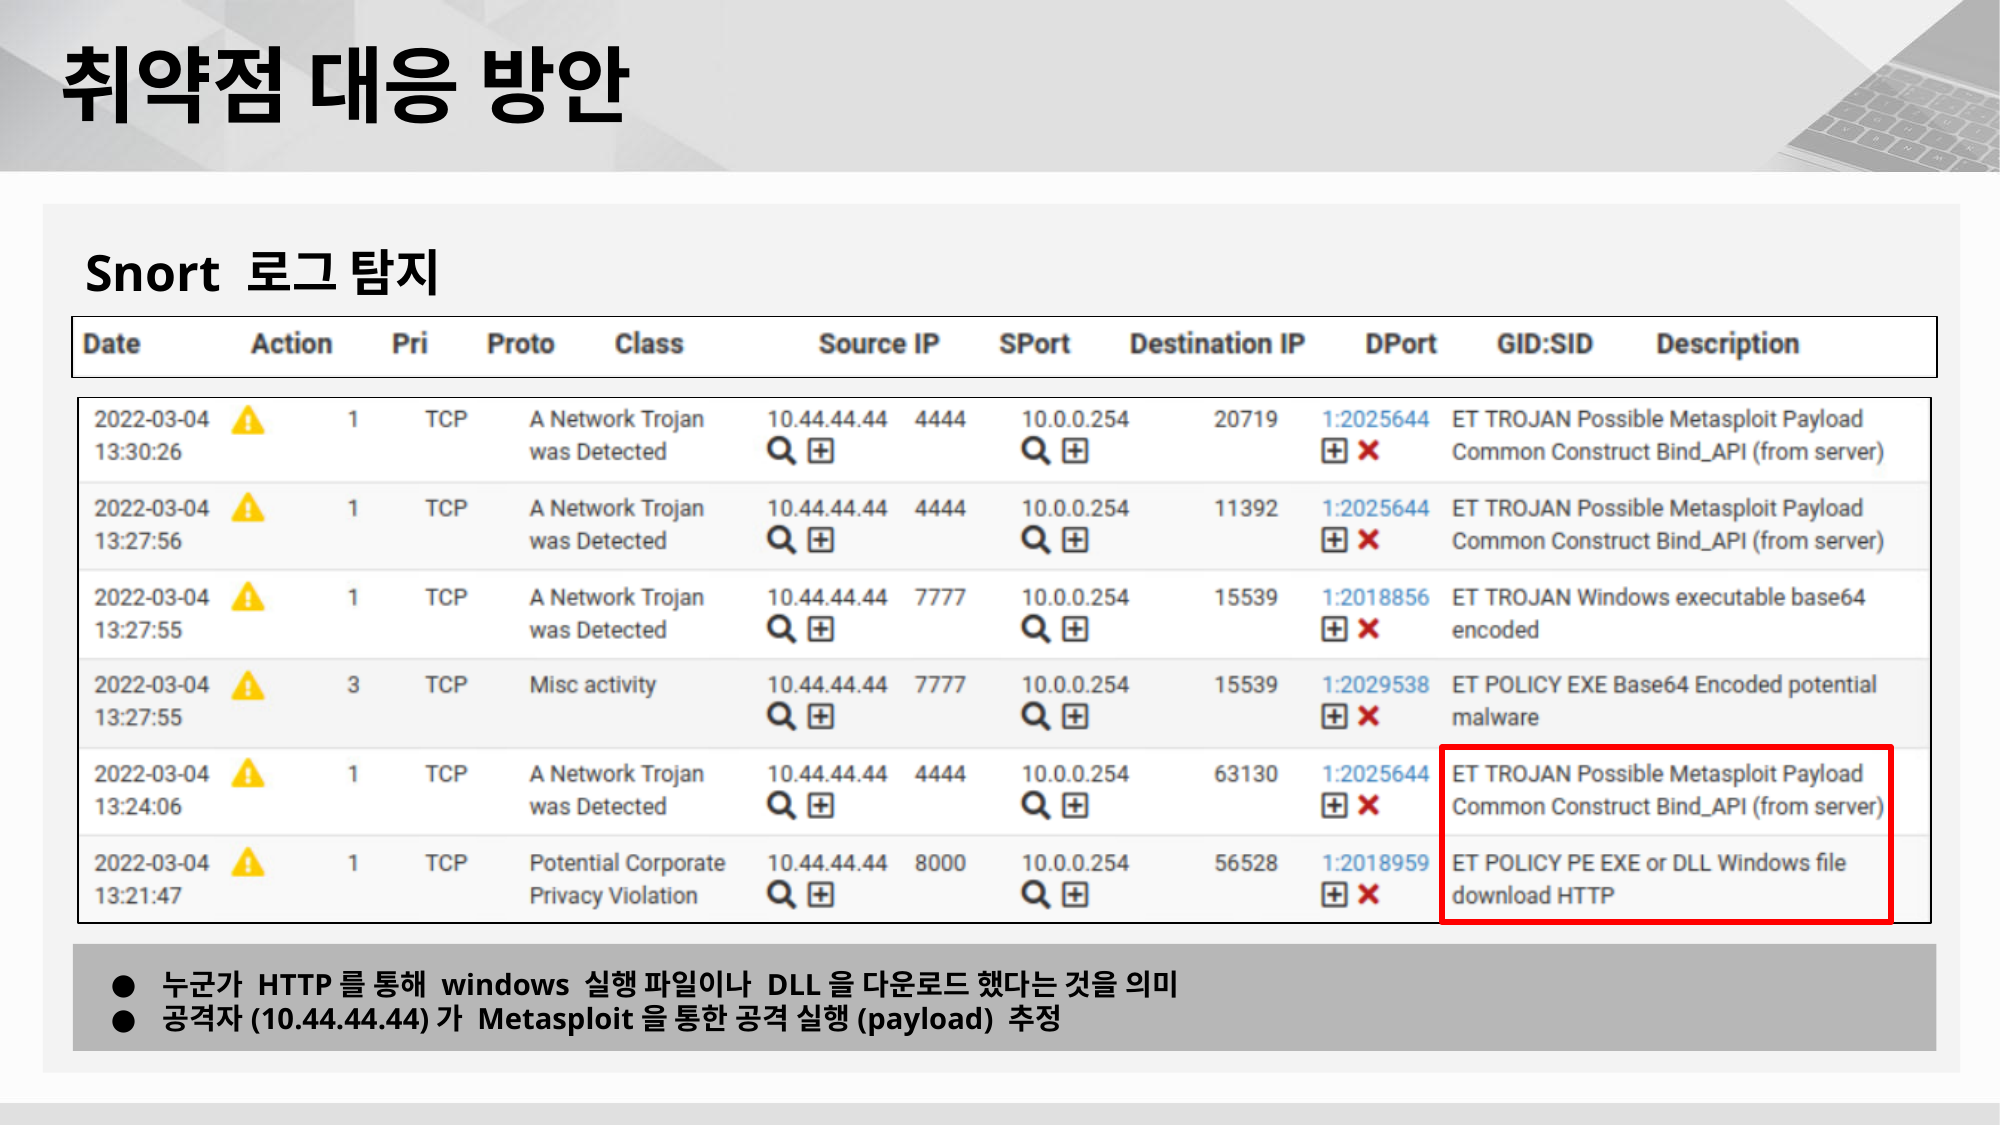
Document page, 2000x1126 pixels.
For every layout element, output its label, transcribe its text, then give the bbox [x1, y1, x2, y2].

title 취약점 대응 방안 [43, 17, 1401, 149]
text_box [42, 203, 1961, 1073]
text_box Snort 로그 탐지 [70, 226, 473, 317]
picture [0, 0, 2000, 1125]
text_box 누군가 HTTP를 통해 windows 실행 파일이나 DLL을 다운로드 했다는 것을 의미 공격자(10.44.44.44)가 Metasploit을 통한 공격 실행(payload) 추정 [72, 943, 1937, 1051]
